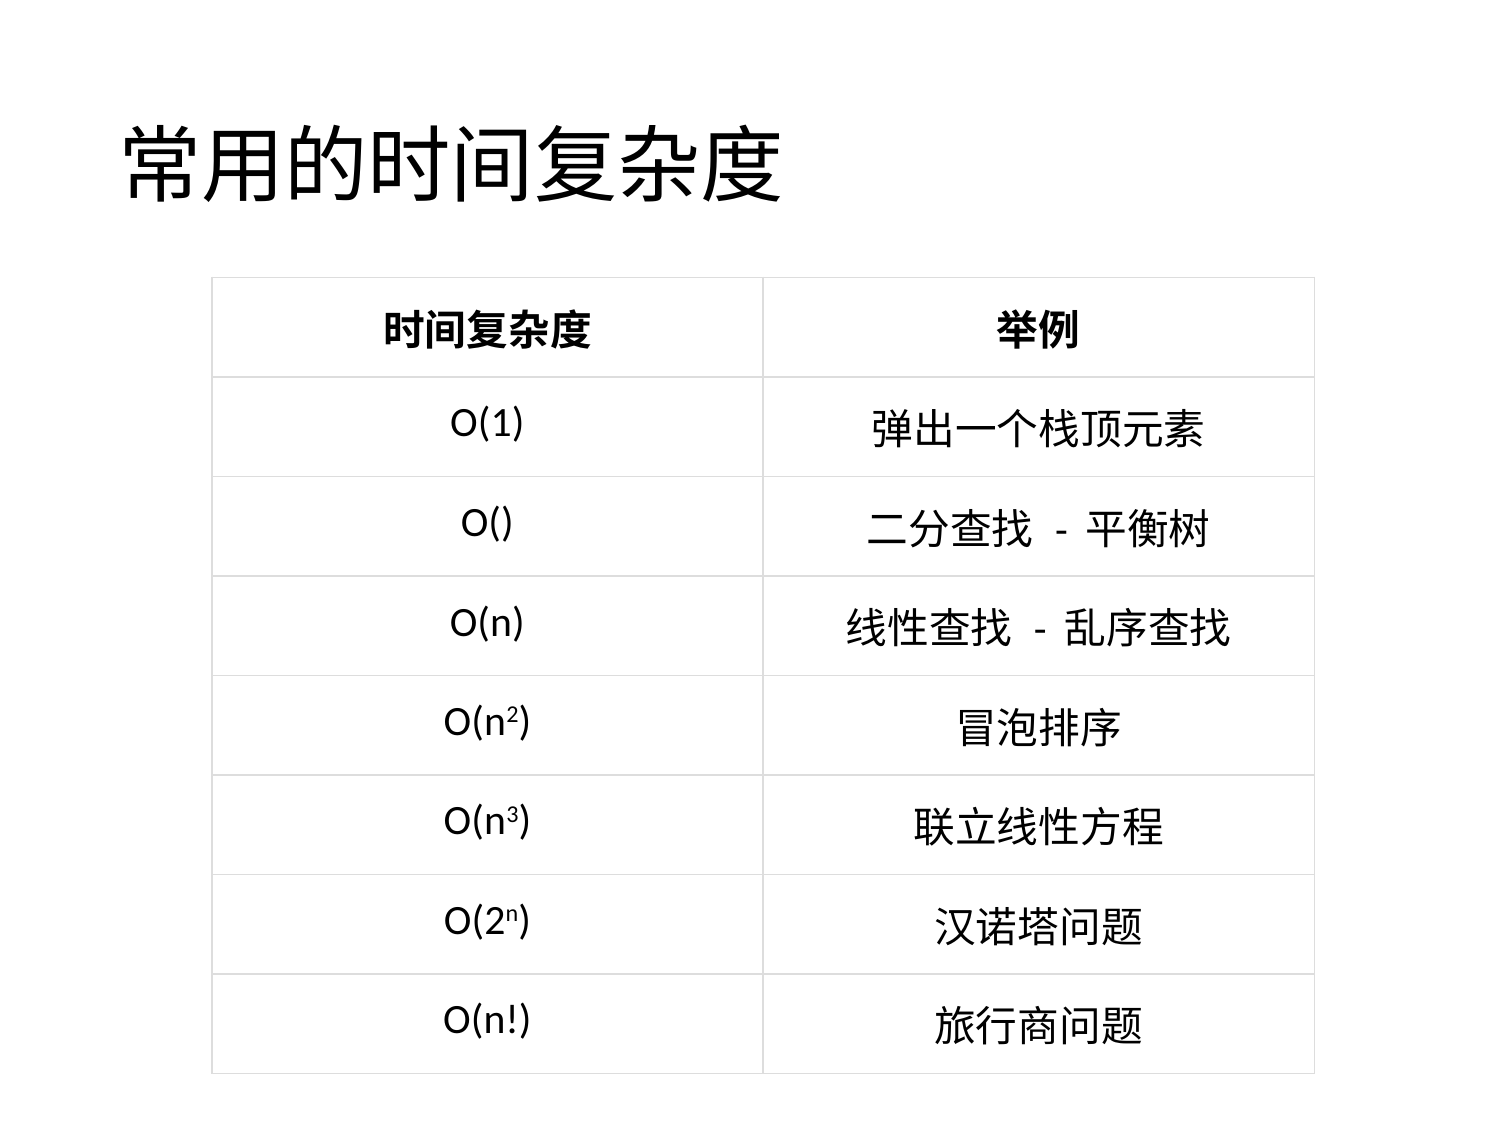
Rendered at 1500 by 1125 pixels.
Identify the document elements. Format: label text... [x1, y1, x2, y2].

title 常用的时间复杂度 [103, 59, 1397, 278]
